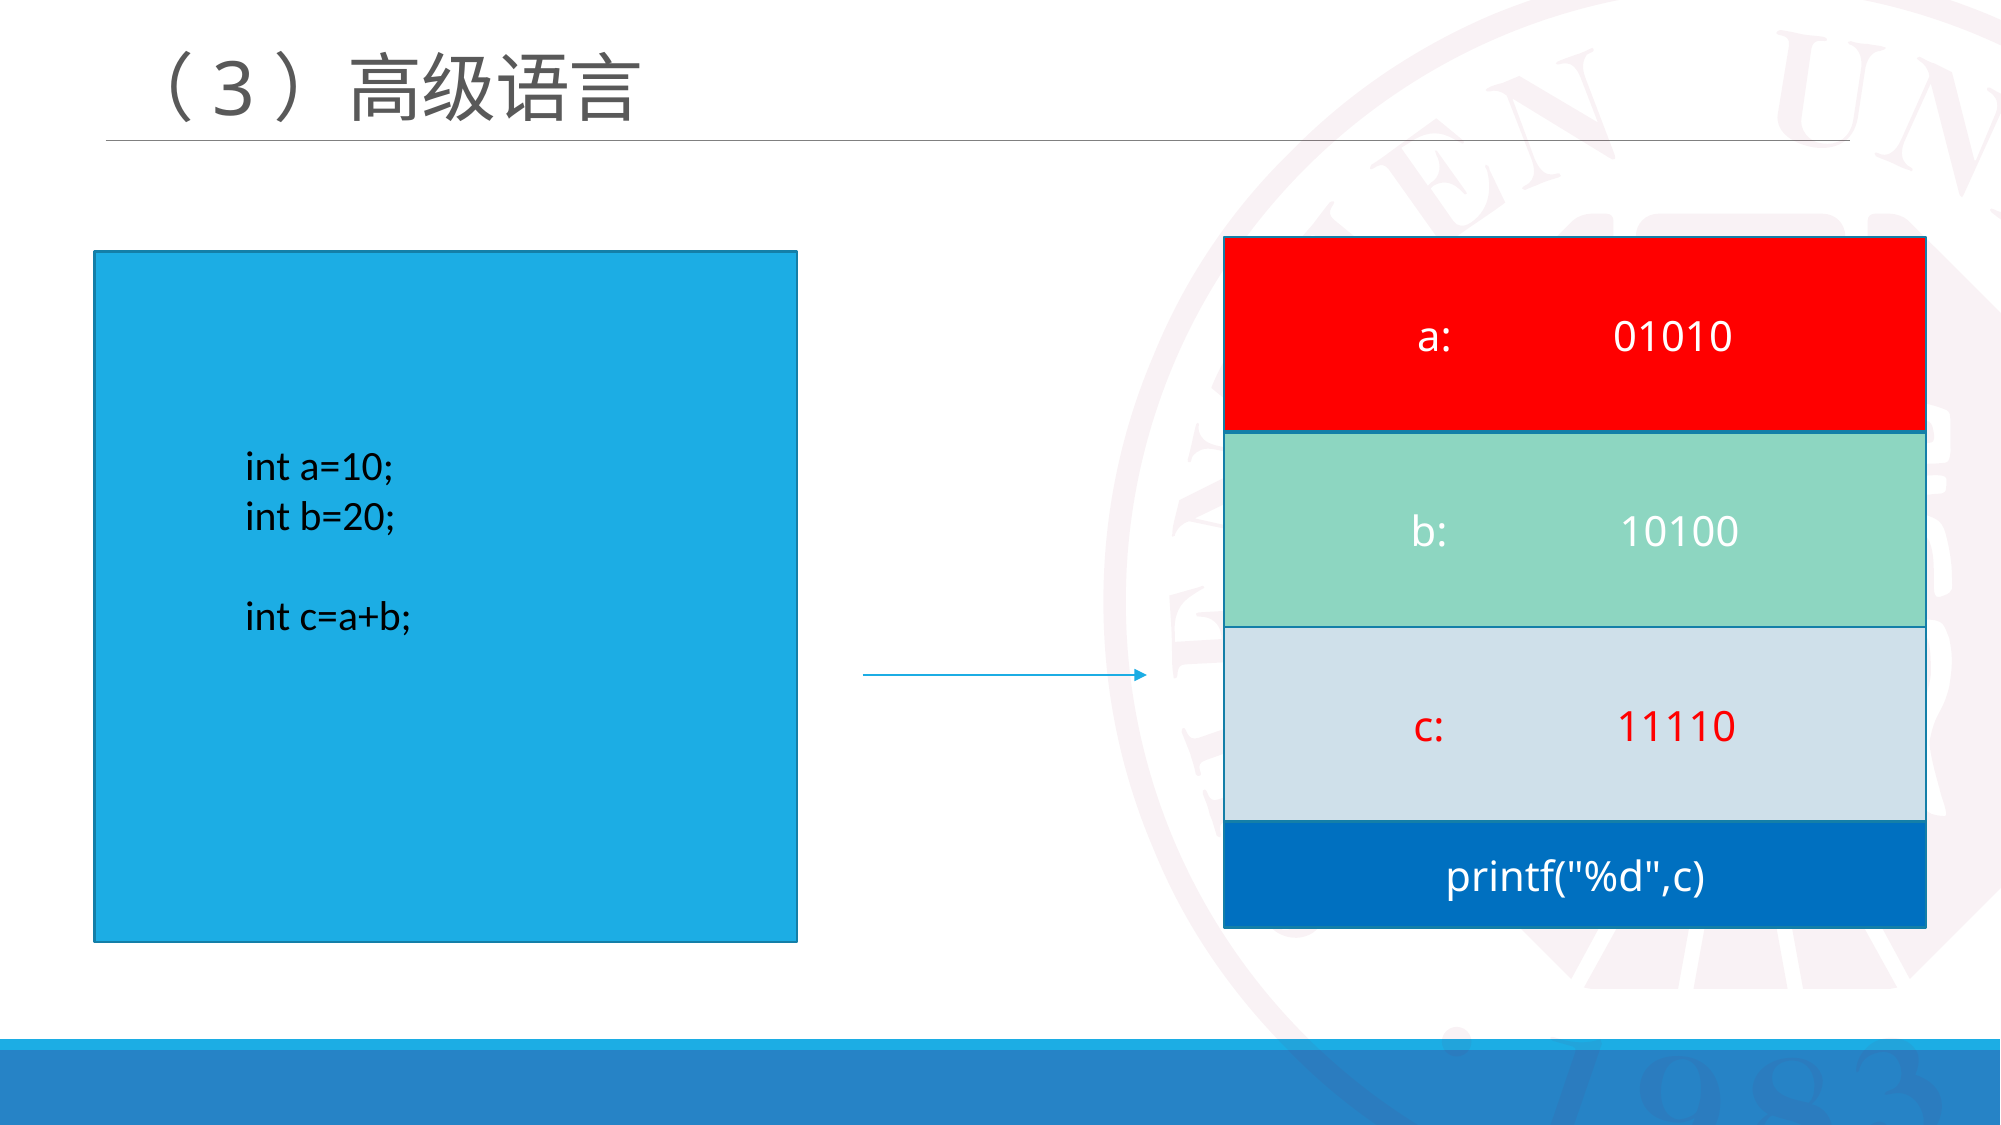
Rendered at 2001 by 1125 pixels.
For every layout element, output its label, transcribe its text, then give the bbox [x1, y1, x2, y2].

text_box [93, 250, 798, 943]
title （3）高级语言 [104, 0, 1856, 139]
text_box a: 01010 [1223, 236, 1927, 431]
text_box b: 10100 [1223, 431, 1927, 626]
text_box int a=10; int b=20; int c=a+b; [230, 431, 757, 647]
text_box c: 11110 [1223, 626, 1927, 821]
text_box printf("%d",c) [1223, 821, 1927, 929]
